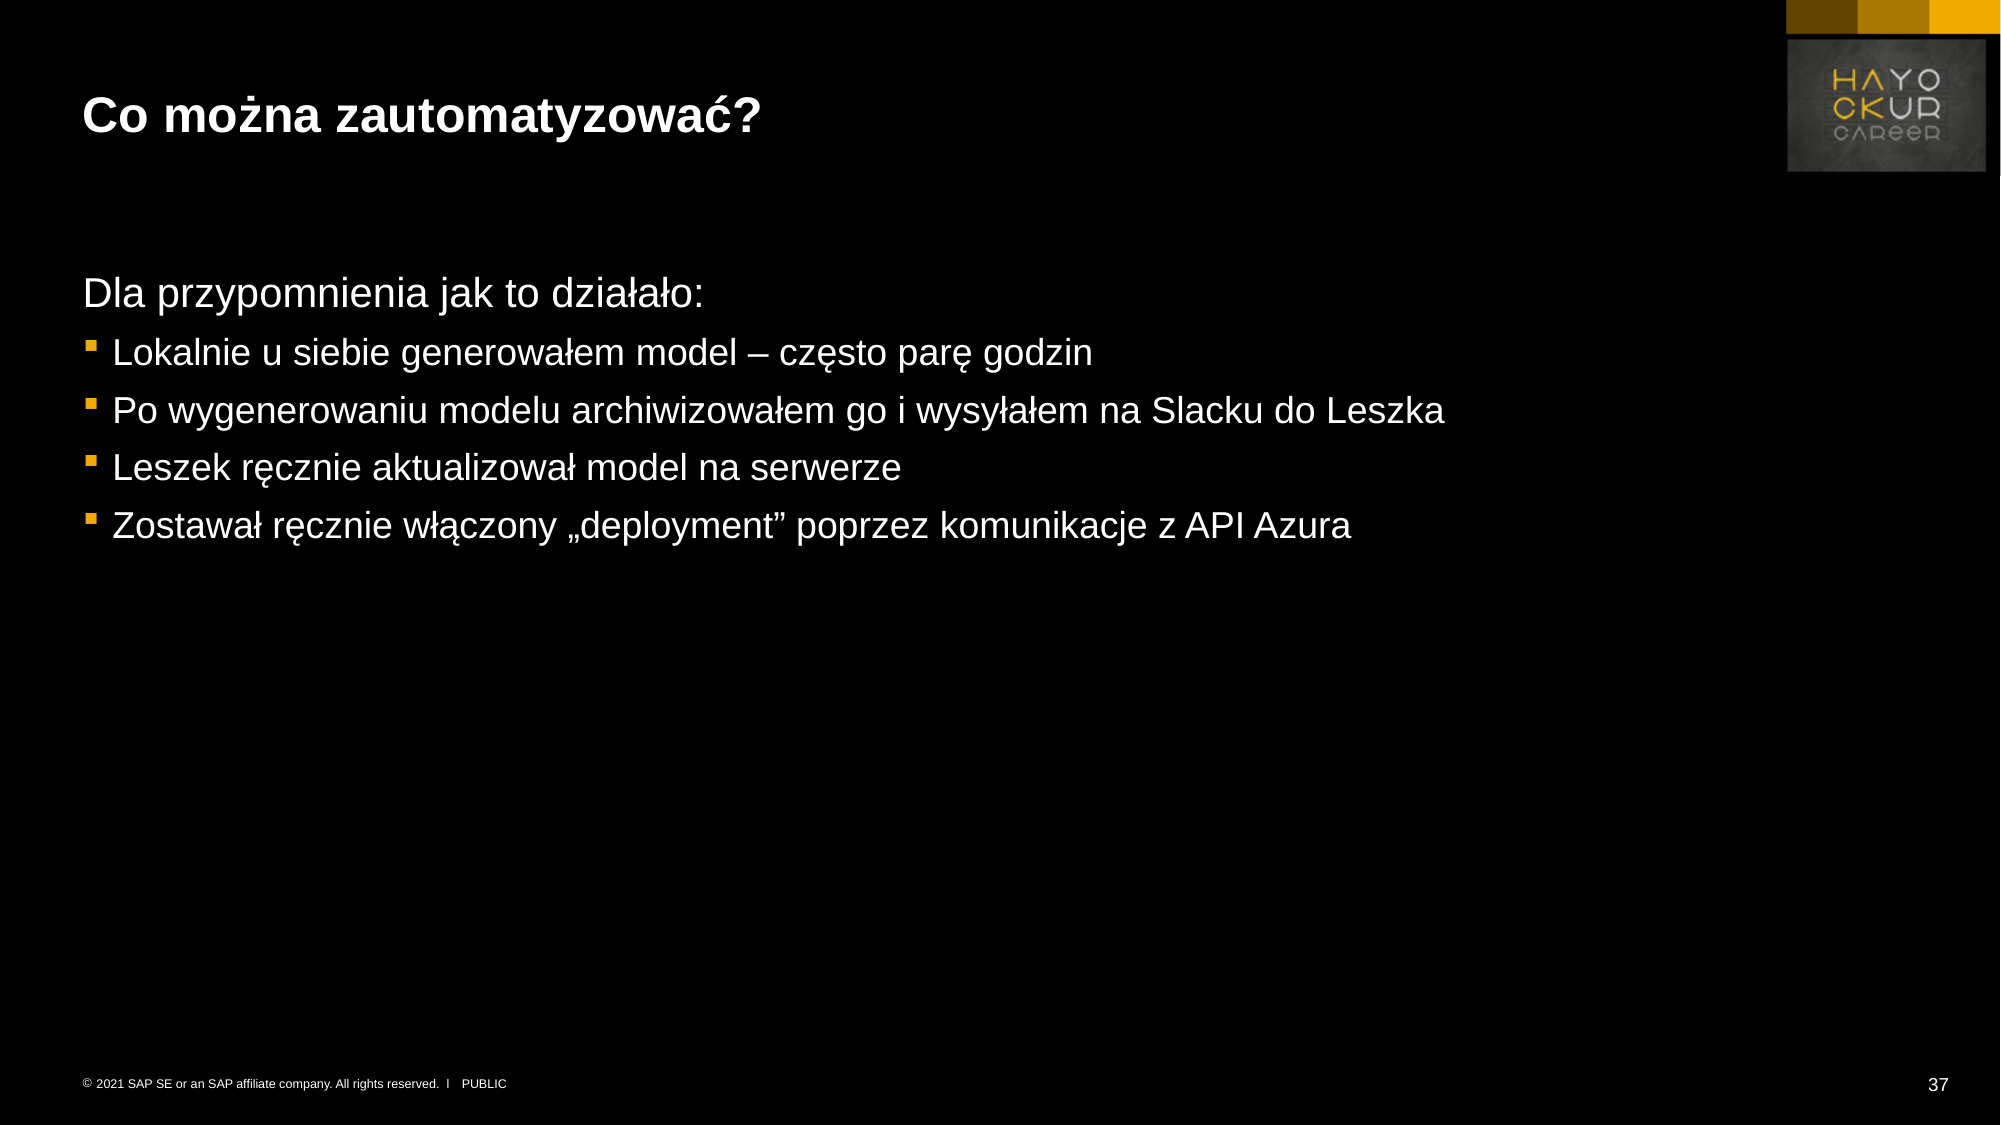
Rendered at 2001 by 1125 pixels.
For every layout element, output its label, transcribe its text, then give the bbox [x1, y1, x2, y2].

picture [1785, 0, 2001, 177]
list Dla przypomnienia jak to działało: Lokalnie u siebie generowałem model – często parę godzin Po wygenerowaniu modelu archiwizowałem go i wysyłałem na Slacku do Leszka Leszek ręcznie aktualizował model na serwerze Zostawał ręcznie włączony „deployment” poprzez komunikacje z API Azura [82, 265, 1920, 1040]
title Co można zautomatyzować? [82, 82, 922, 144]
